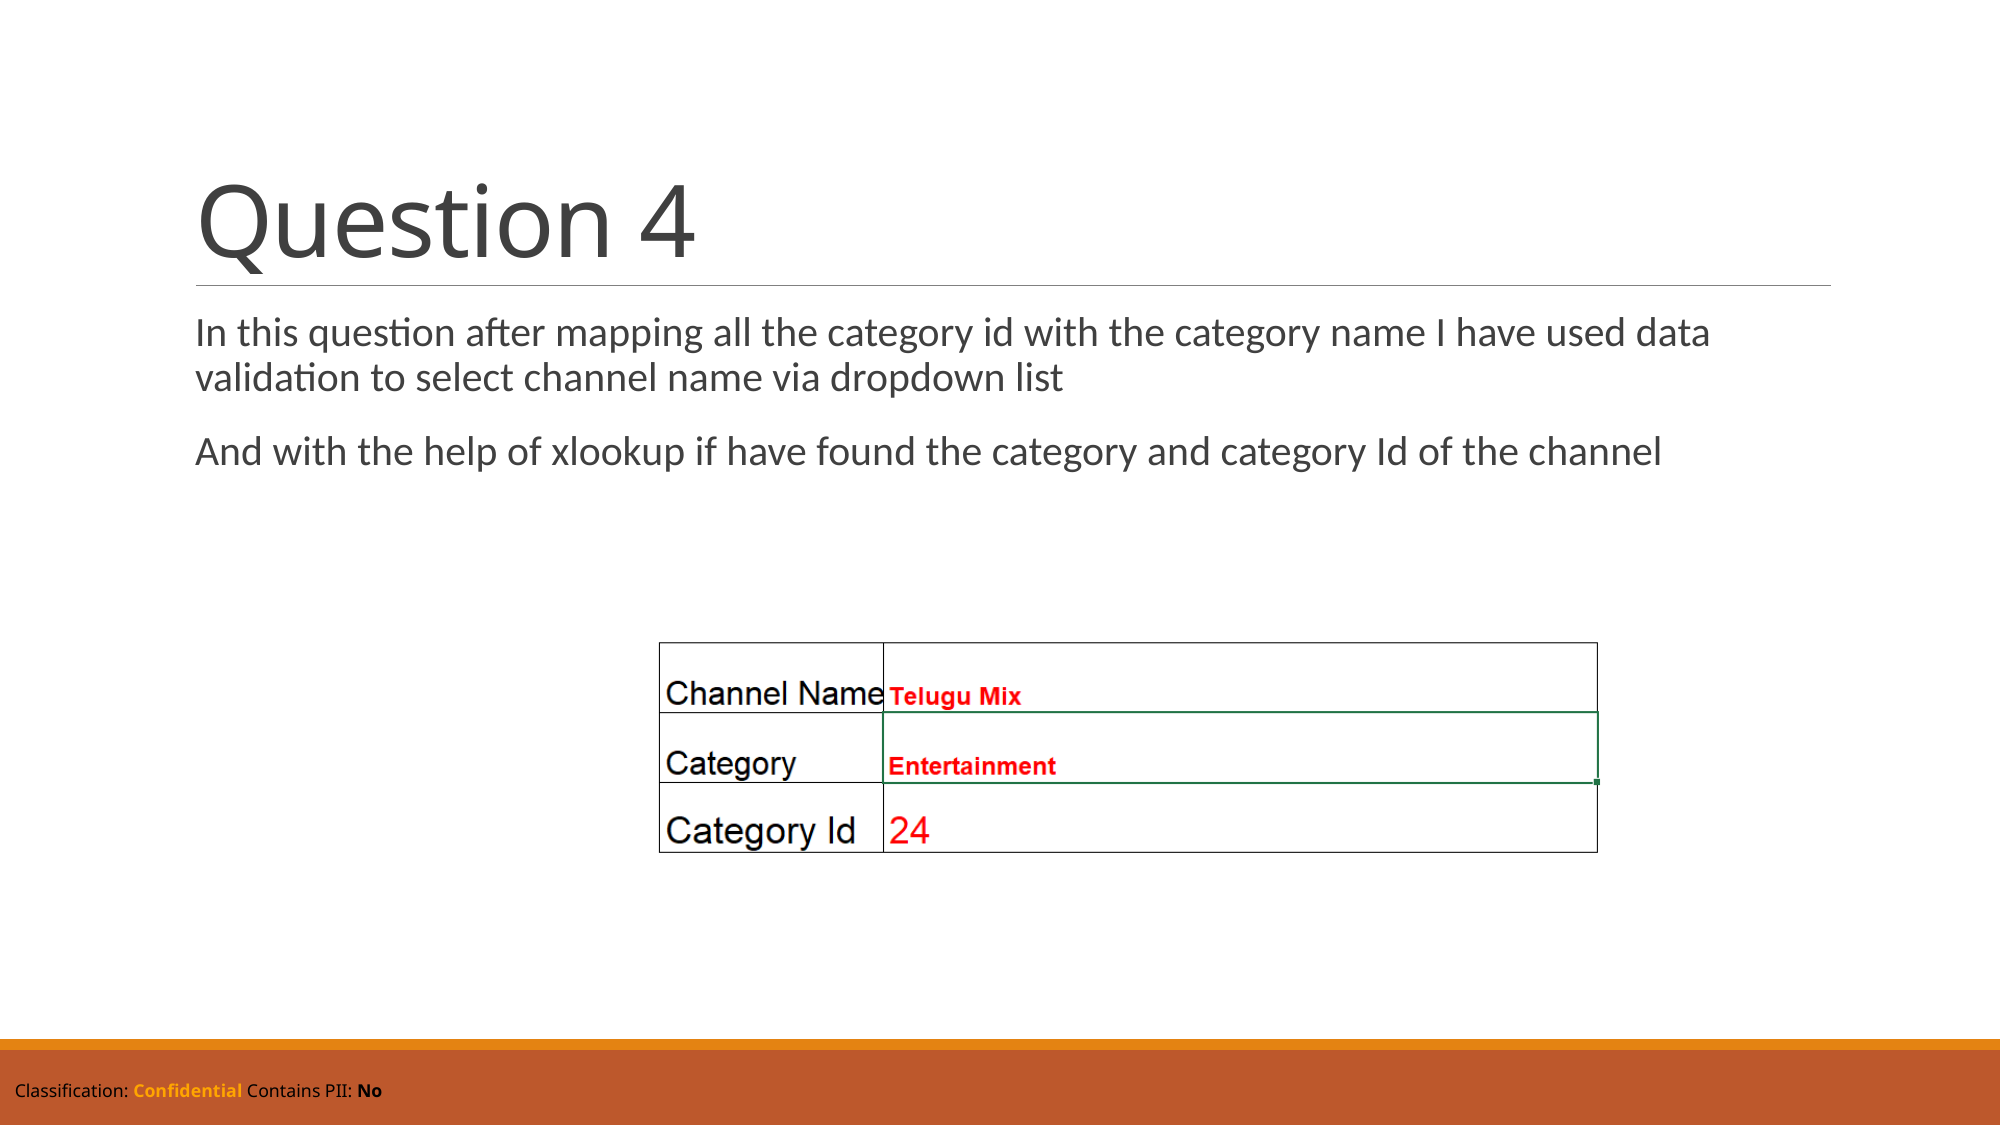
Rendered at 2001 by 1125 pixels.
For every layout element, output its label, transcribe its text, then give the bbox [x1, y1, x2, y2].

picture [427, 535, 1821, 982]
title Question 4 [180, 47, 1830, 285]
list In this question after mapping all the category id with the category name I have used data validation to select channel name via dropdown list And with the help of xlookup if have found the category and category Id of the channel [180, 302, 1830, 963]
